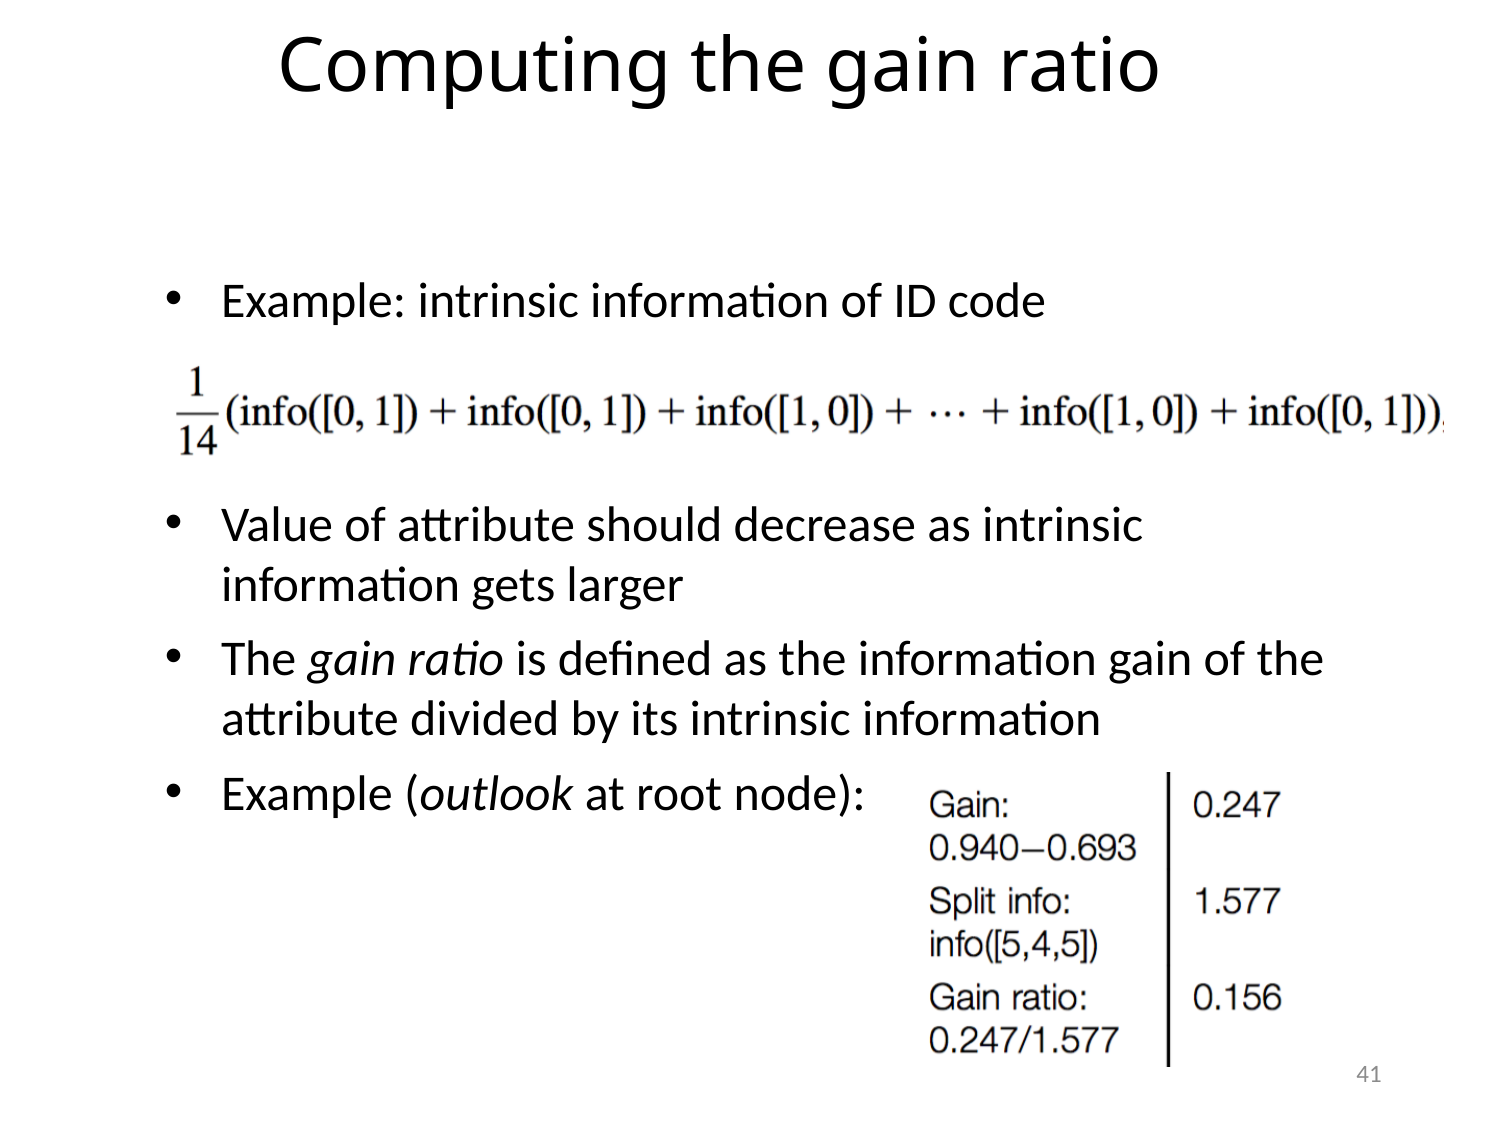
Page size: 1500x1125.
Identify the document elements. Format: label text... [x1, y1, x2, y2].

title Computing the gain ratio [262, 0, 1500, 148]
slide_number 41 [1059, 1042, 1397, 1103]
text_box Example: intrinsic information of ID code Value of attribute should decrease as intrinsic information gets larger The gain ratio is defined as the information gain of the attribute divided by its intrinsic information Example (outlook at root node): [149, 260, 1388, 828]
picture [904, 772, 1290, 1067]
picture [151, 344, 1444, 466]
